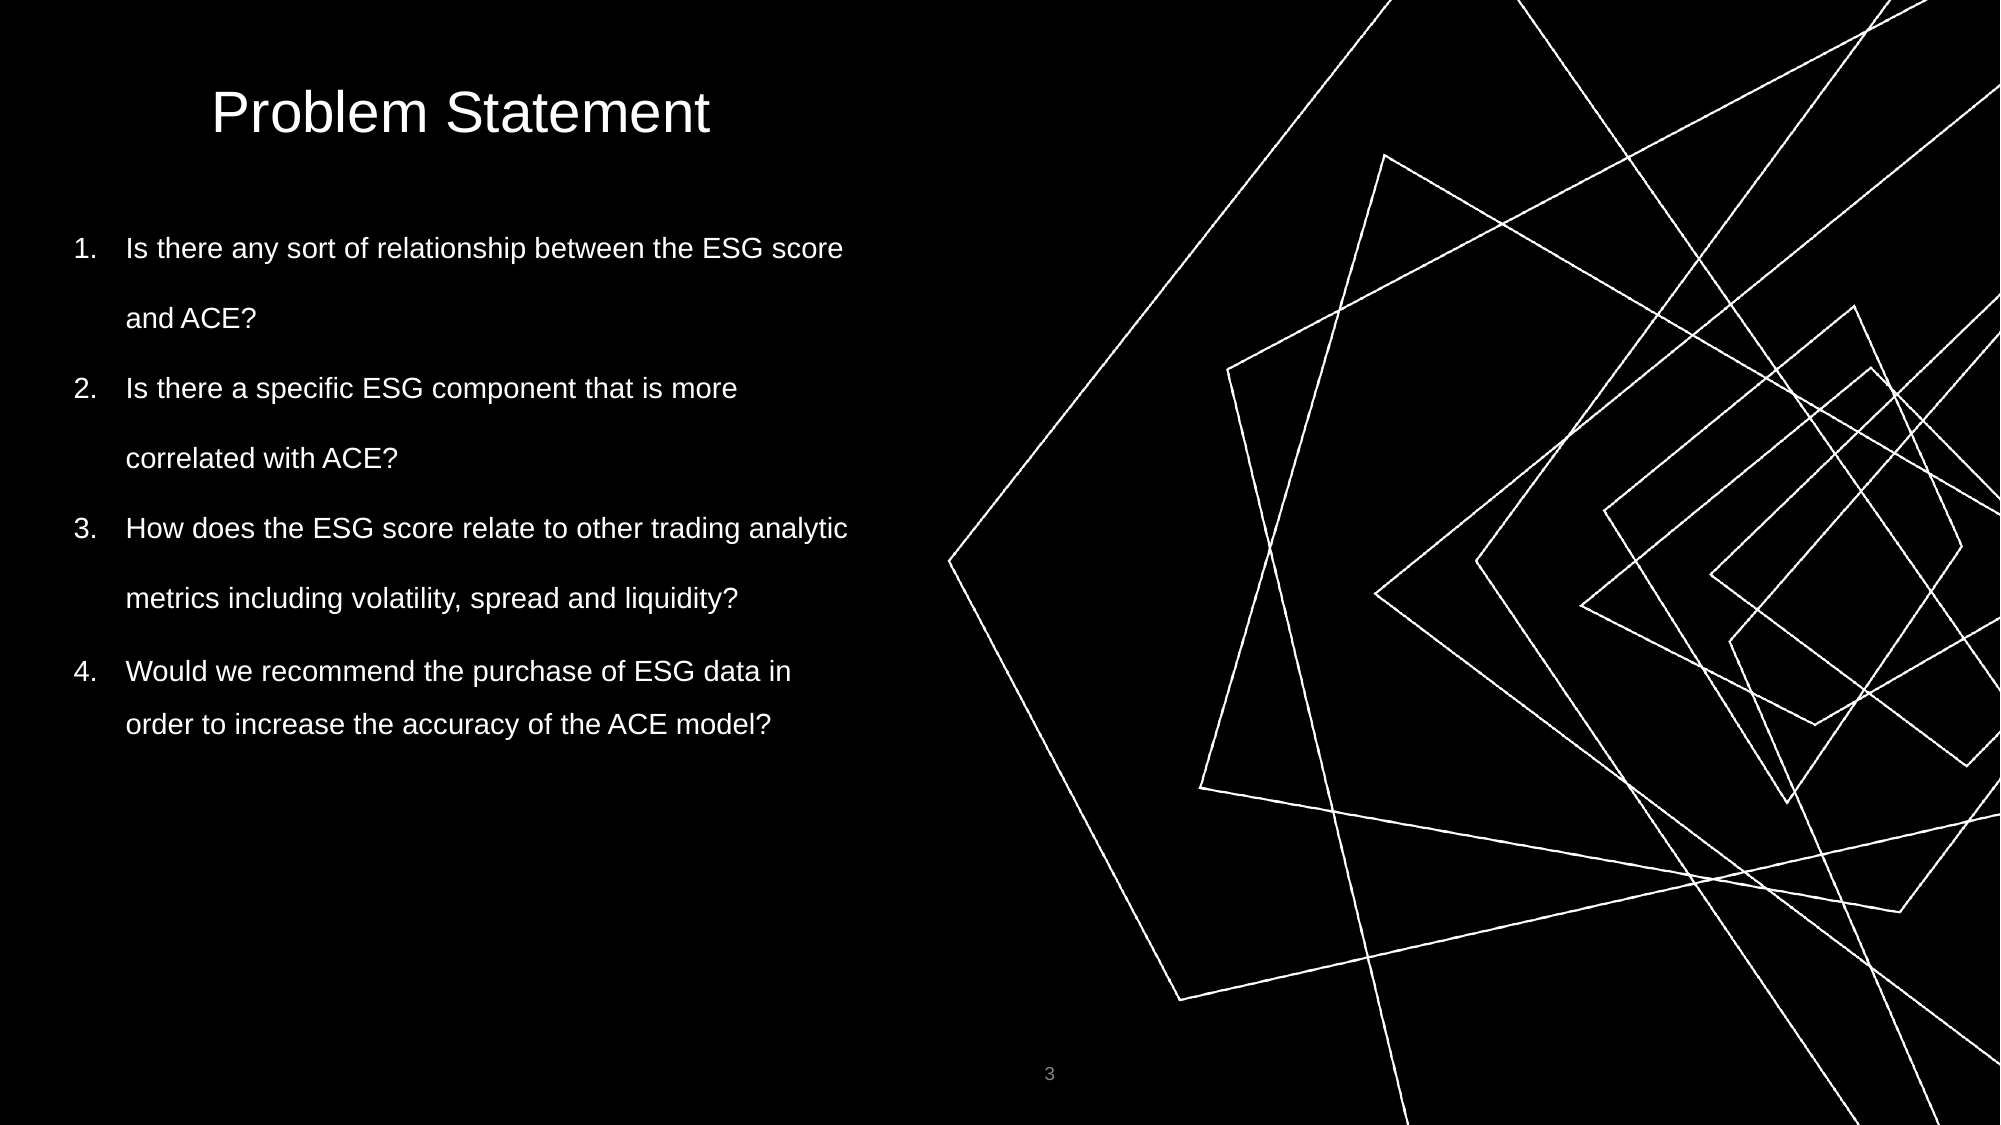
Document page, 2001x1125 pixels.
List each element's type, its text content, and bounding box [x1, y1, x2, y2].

title Problem Statement [196, 39, 747, 154]
list Is there any sort of relationship between the ESG score and ACE? Is there a specific ESG component that is more correlated with ACE? How does the ESG score relate to other trading analytic metrics including volatility, spread and liquidity? Would we recommend the purchase of ESG data in order to increase the accuracy of the ACE model? [35, 187, 867, 894]
picture [900, 0, 2000, 1125]
slide_number ‹#› [908, 1042, 1071, 1103]
